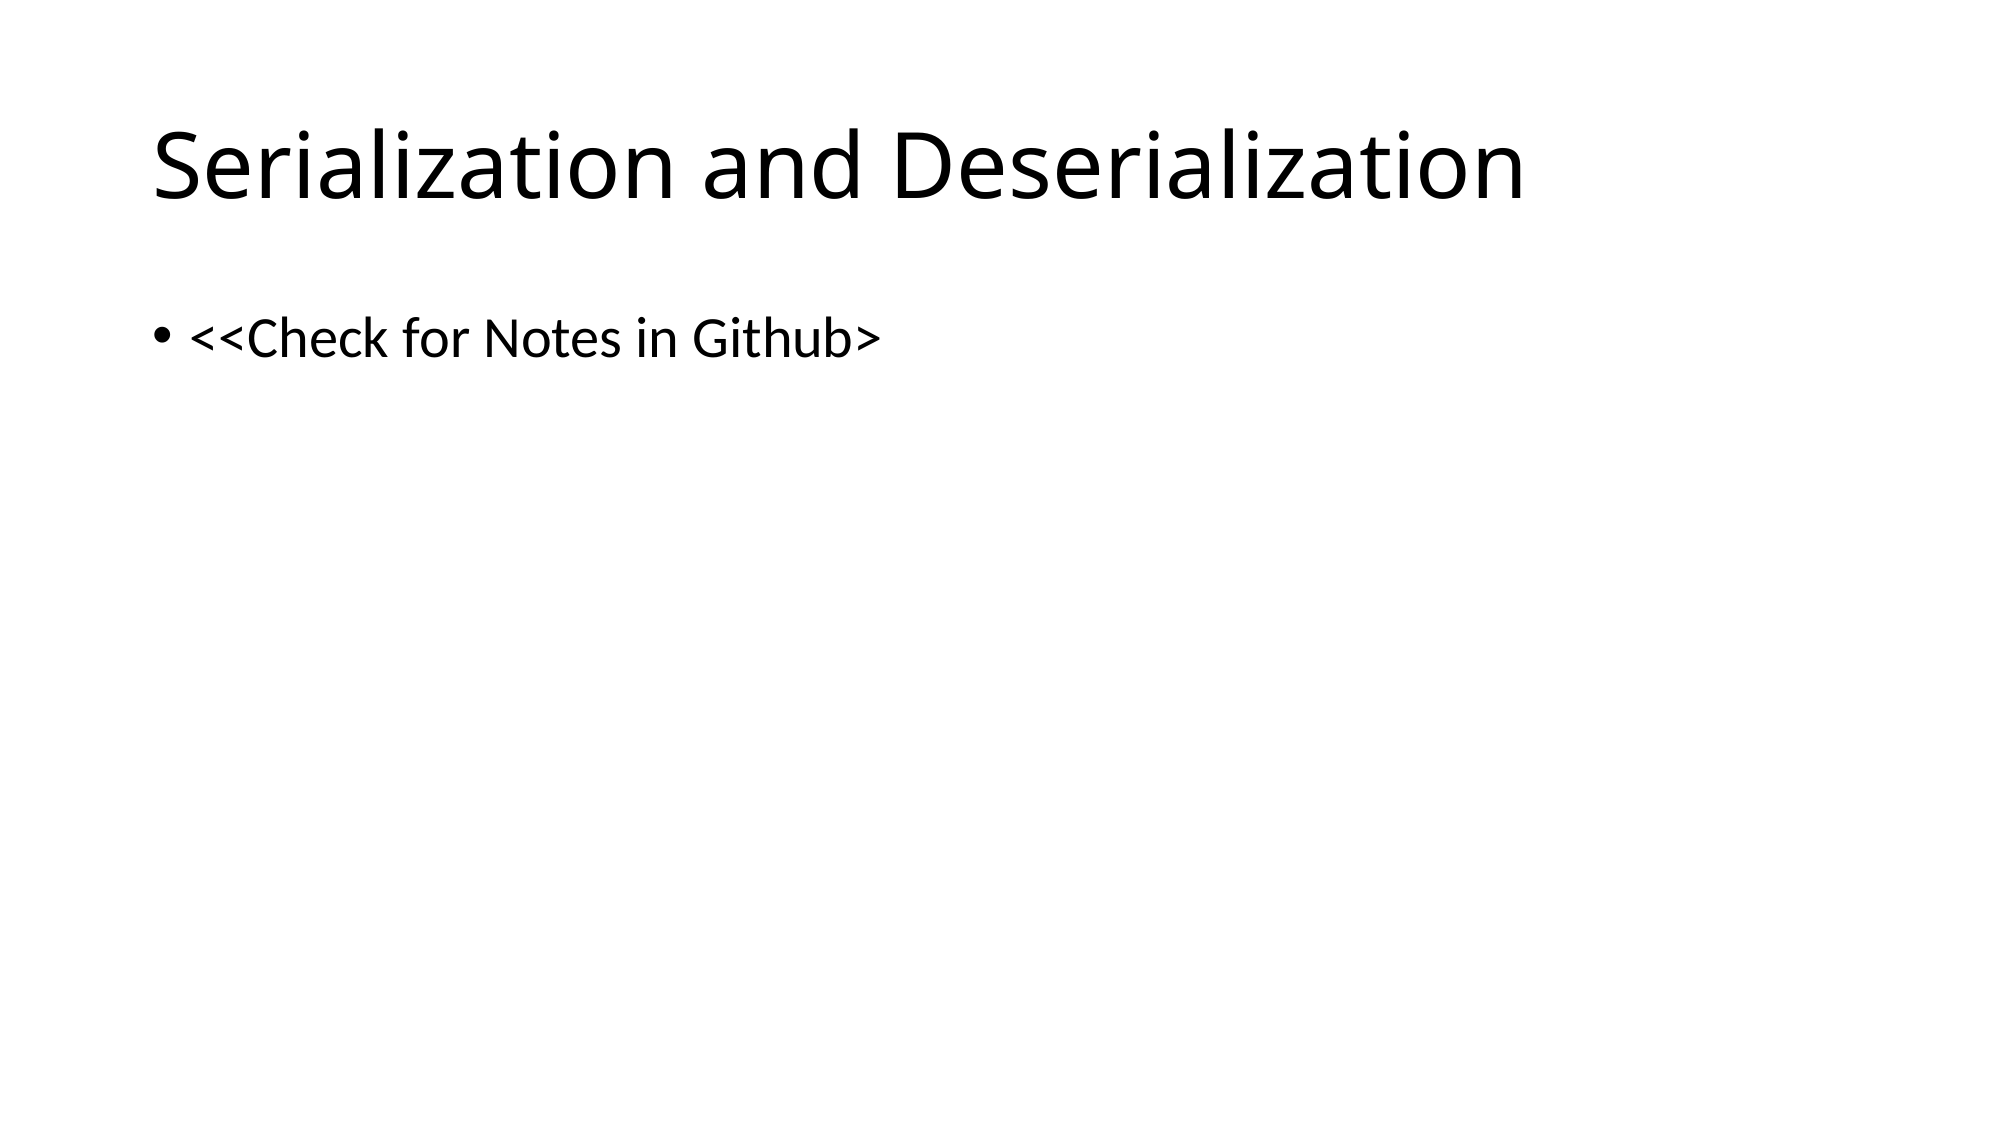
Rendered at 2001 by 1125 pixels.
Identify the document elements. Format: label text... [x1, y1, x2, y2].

title Serialization and Deserialization [137, 59, 1863, 278]
list <<Check for Notes in Github> [137, 299, 1863, 1014]
